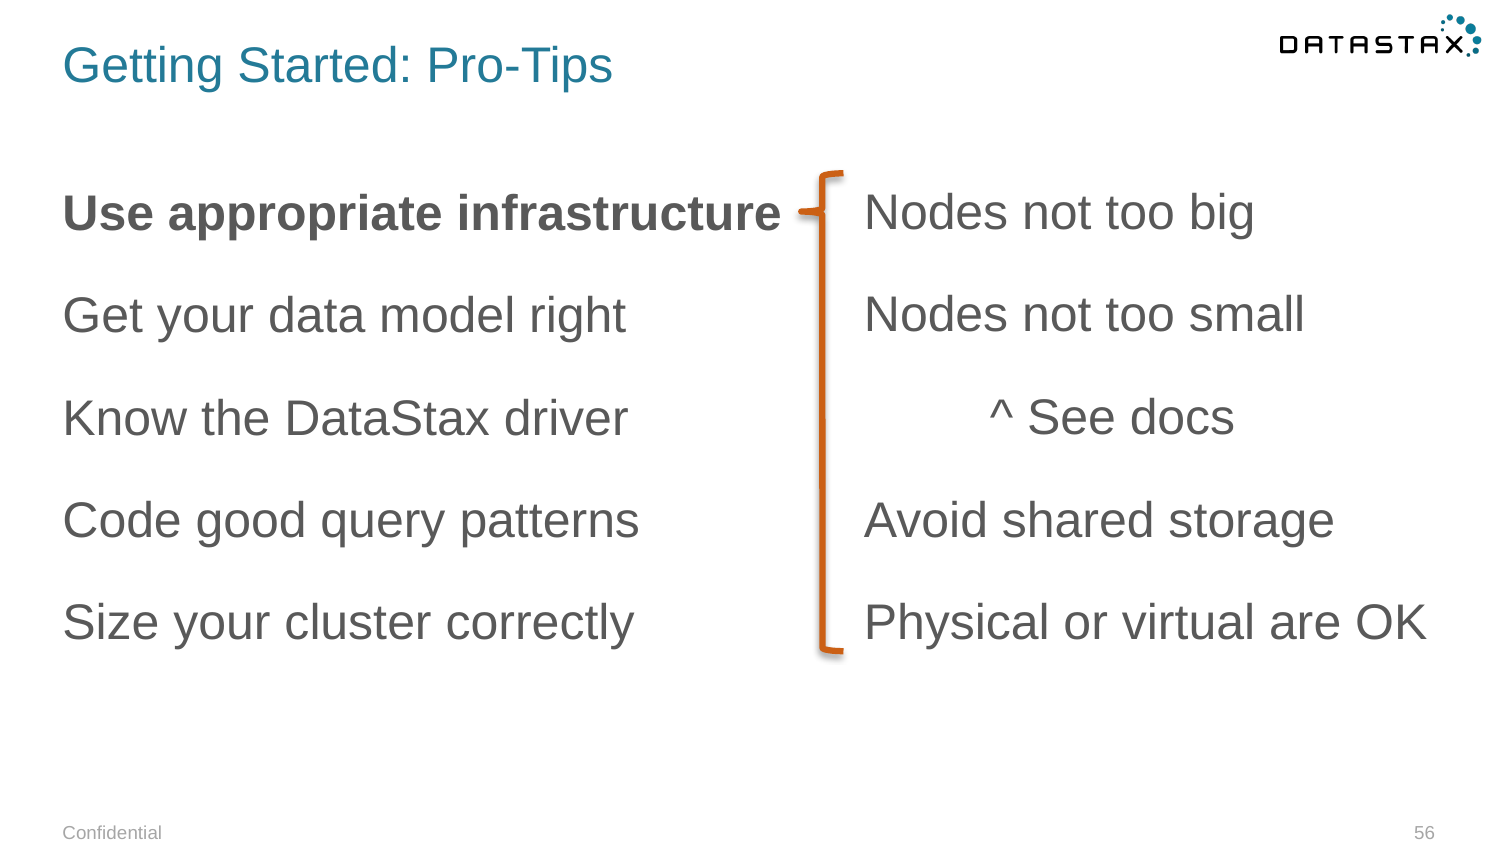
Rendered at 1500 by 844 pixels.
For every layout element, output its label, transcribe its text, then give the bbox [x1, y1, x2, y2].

list Use appropriate infrastructure Get your data model right Know the DataStax driver Code good query patterns Size your cluster correctly [62, 150, 845, 803]
text_box Nodes not too big Nodes not too small ^ See docs Avoid shared storage Physical or virtual are OK [863, 149, 1475, 793]
footer Confidential [62, 820, 638, 844]
picture [1273, 7, 1485, 70]
slide_number 56 [1110, 820, 1436, 844]
title Getting Started: Pro-Tips [62, 32, 1300, 94]
text_box [799, 171, 844, 653]
